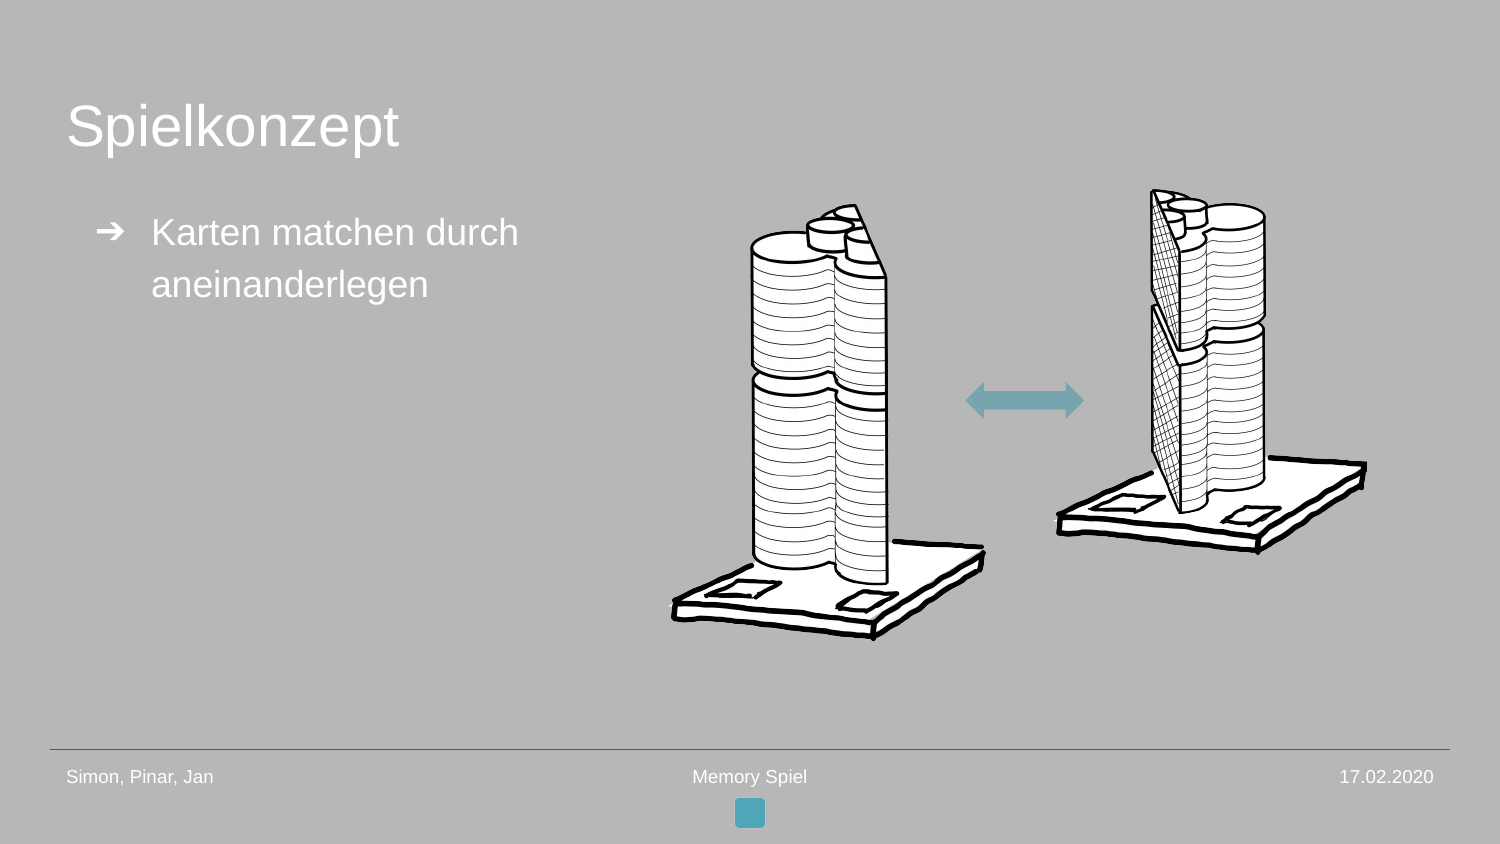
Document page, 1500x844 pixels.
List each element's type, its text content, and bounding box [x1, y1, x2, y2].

picture [667, 188, 1367, 656]
title Spielkonzept [51, 72, 716, 167]
picture [733, 796, 767, 830]
list Karten matchen durch aneinanderlegen [61, 186, 668, 321]
